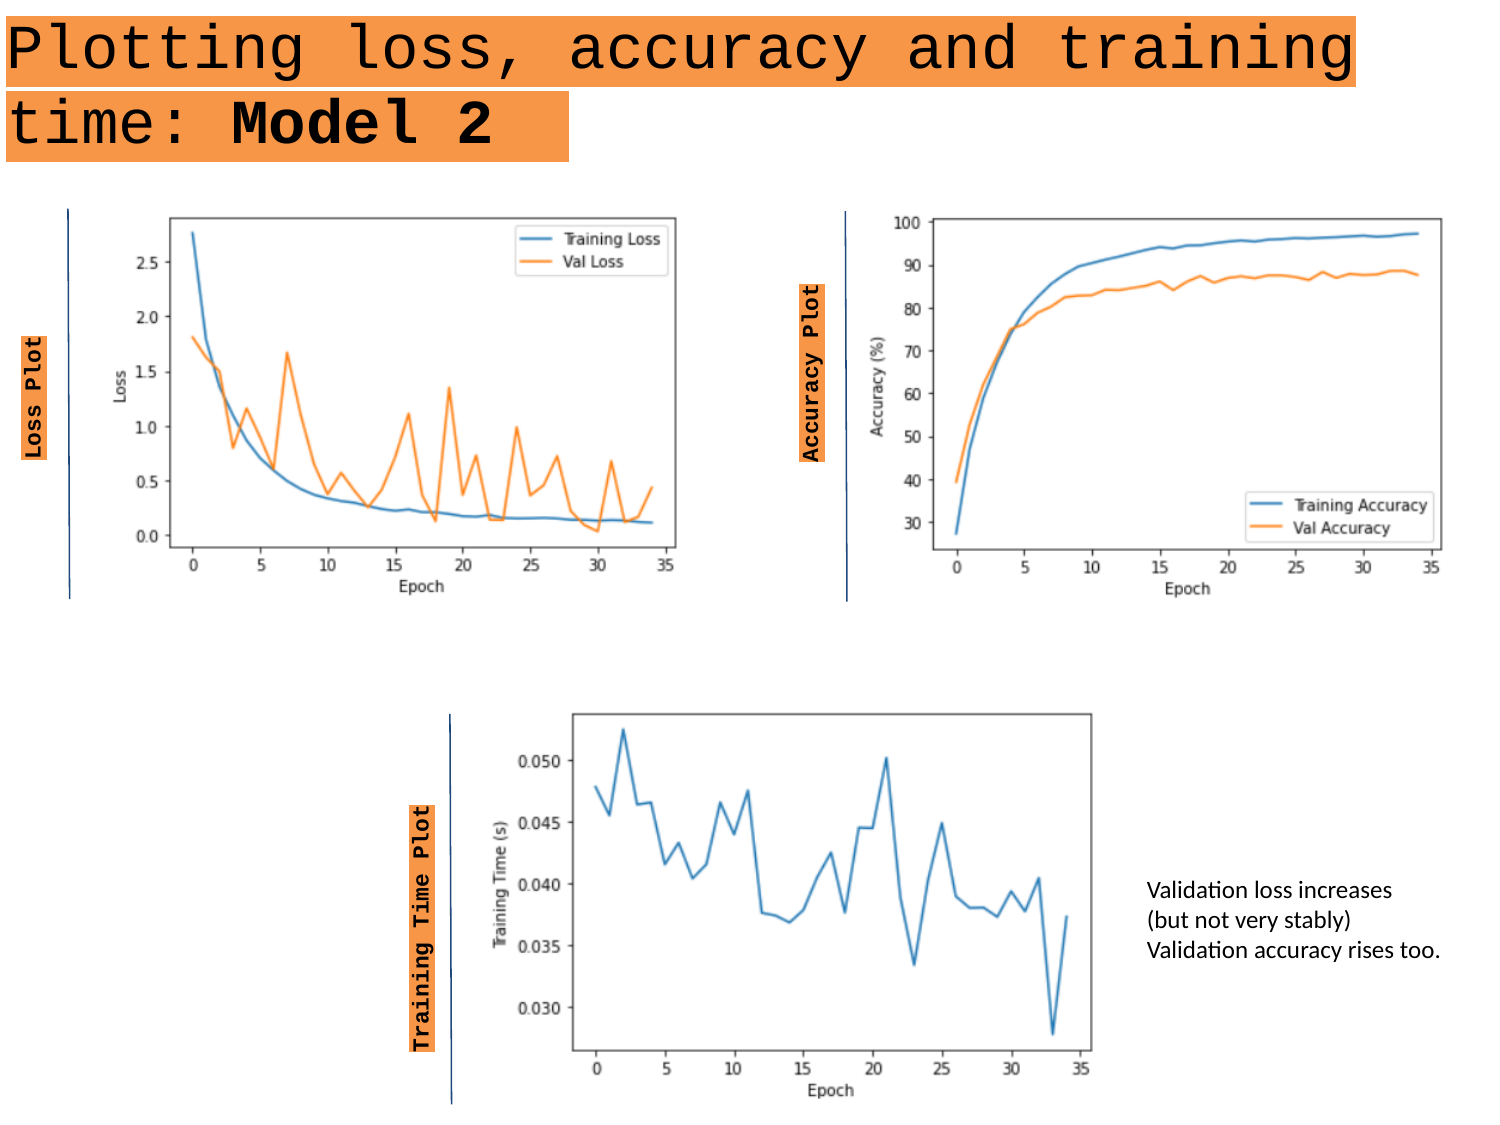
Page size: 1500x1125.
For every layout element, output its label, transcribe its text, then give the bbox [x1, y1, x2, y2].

text_box Training Time Plot [391, 701, 447, 1068]
text_box Accuracy Plot [781, 232, 837, 478]
text_box Validation loss increases (but not very stably) Validation accuracy rises too. [1131, 858, 1500, 979]
picture [102, 210, 683, 603]
title Plotting loss, accuracy and training time: Model 2 [0, 18, 1465, 144]
picture [859, 210, 1451, 603]
picture [484, 708, 1099, 1101]
text_box Loss Plot [3, 316, 59, 475]
